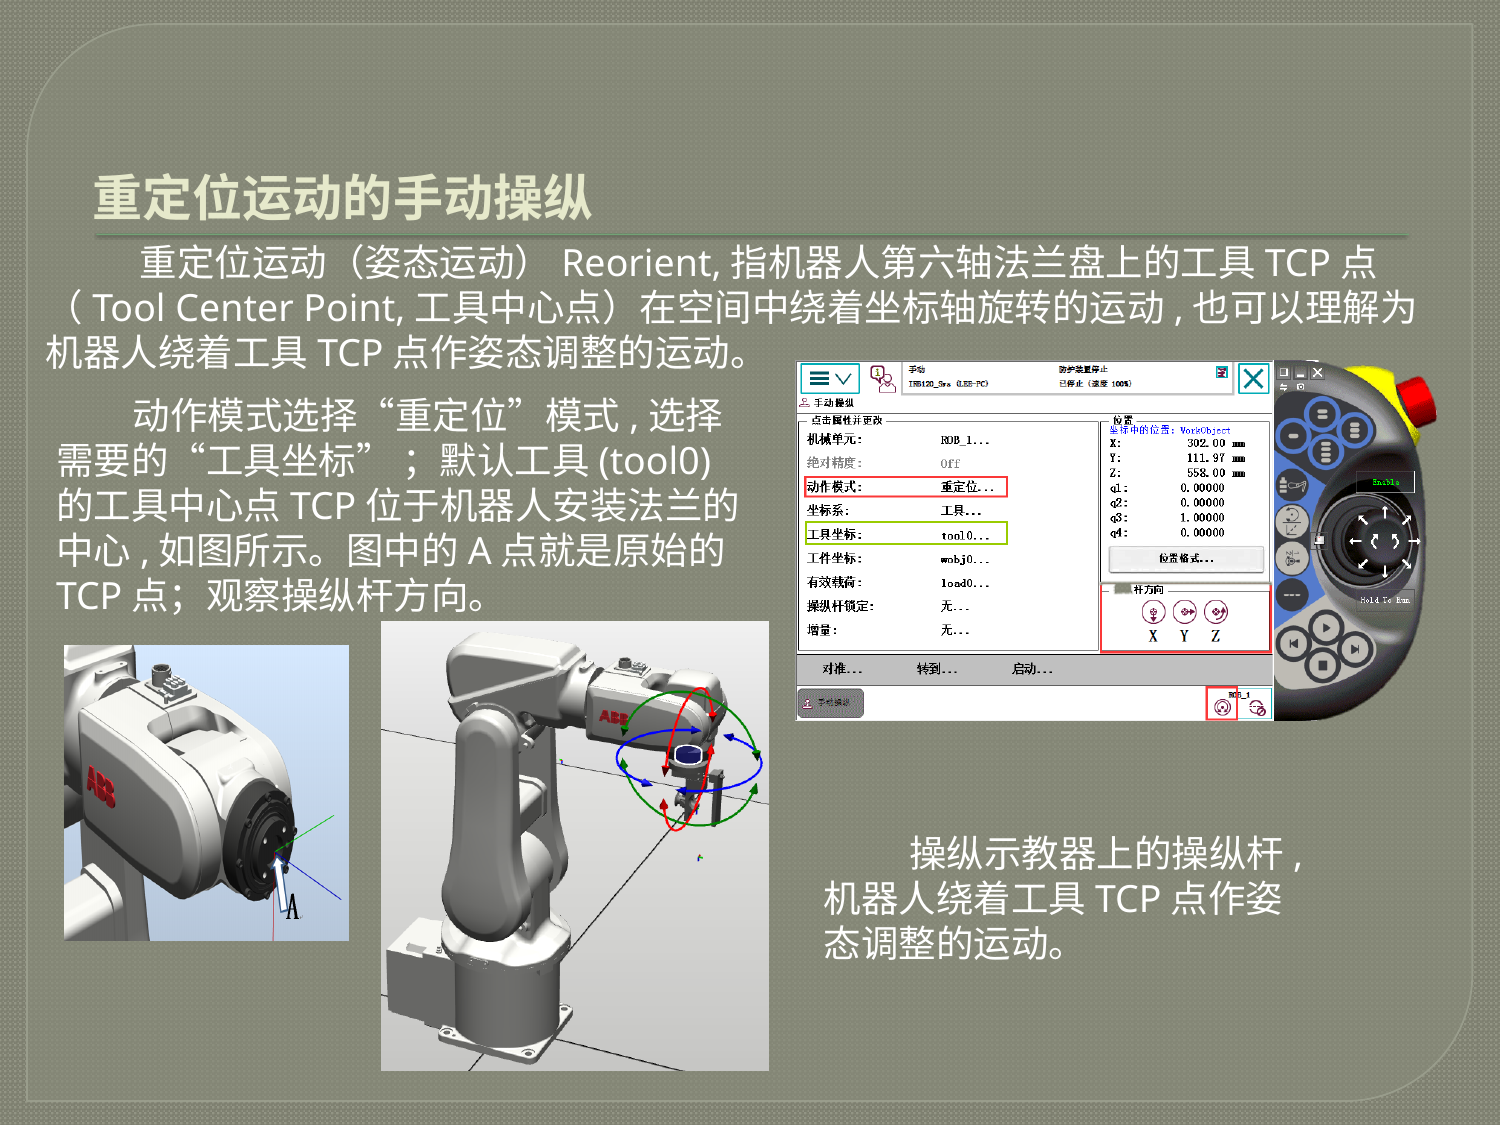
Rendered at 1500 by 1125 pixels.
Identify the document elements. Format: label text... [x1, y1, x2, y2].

text_box 重定位运动的手动操纵 [68, 159, 608, 231]
picture [794, 360, 1437, 721]
picture [380, 621, 769, 1071]
text_box 动作模式选择“重定位”模式,选择需要的“工具坐标” ；默认工具(tool0)的工具中心点TCP位于机器人安装法兰的中心,如图所示。图中的A点就是原始的TCP点；观察操纵杆方向。 [41, 385, 767, 693]
text_box 操纵示教器上的操纵杆,机器人绕着工具TCP点作姿态调整的运动。 [808, 822, 1333, 972]
text_box 重定位运动（姿态运动）Reorient,指机器人第六轴法兰盘上的工具TCP点（Tool Center Point,工具中心点）在空间中绕着坐标轴旋转的运动,也可以理解为机器人绕着工具TCP点作姿态调整的运动。 [31, 231, 1437, 382]
picture [64, 644, 349, 941]
